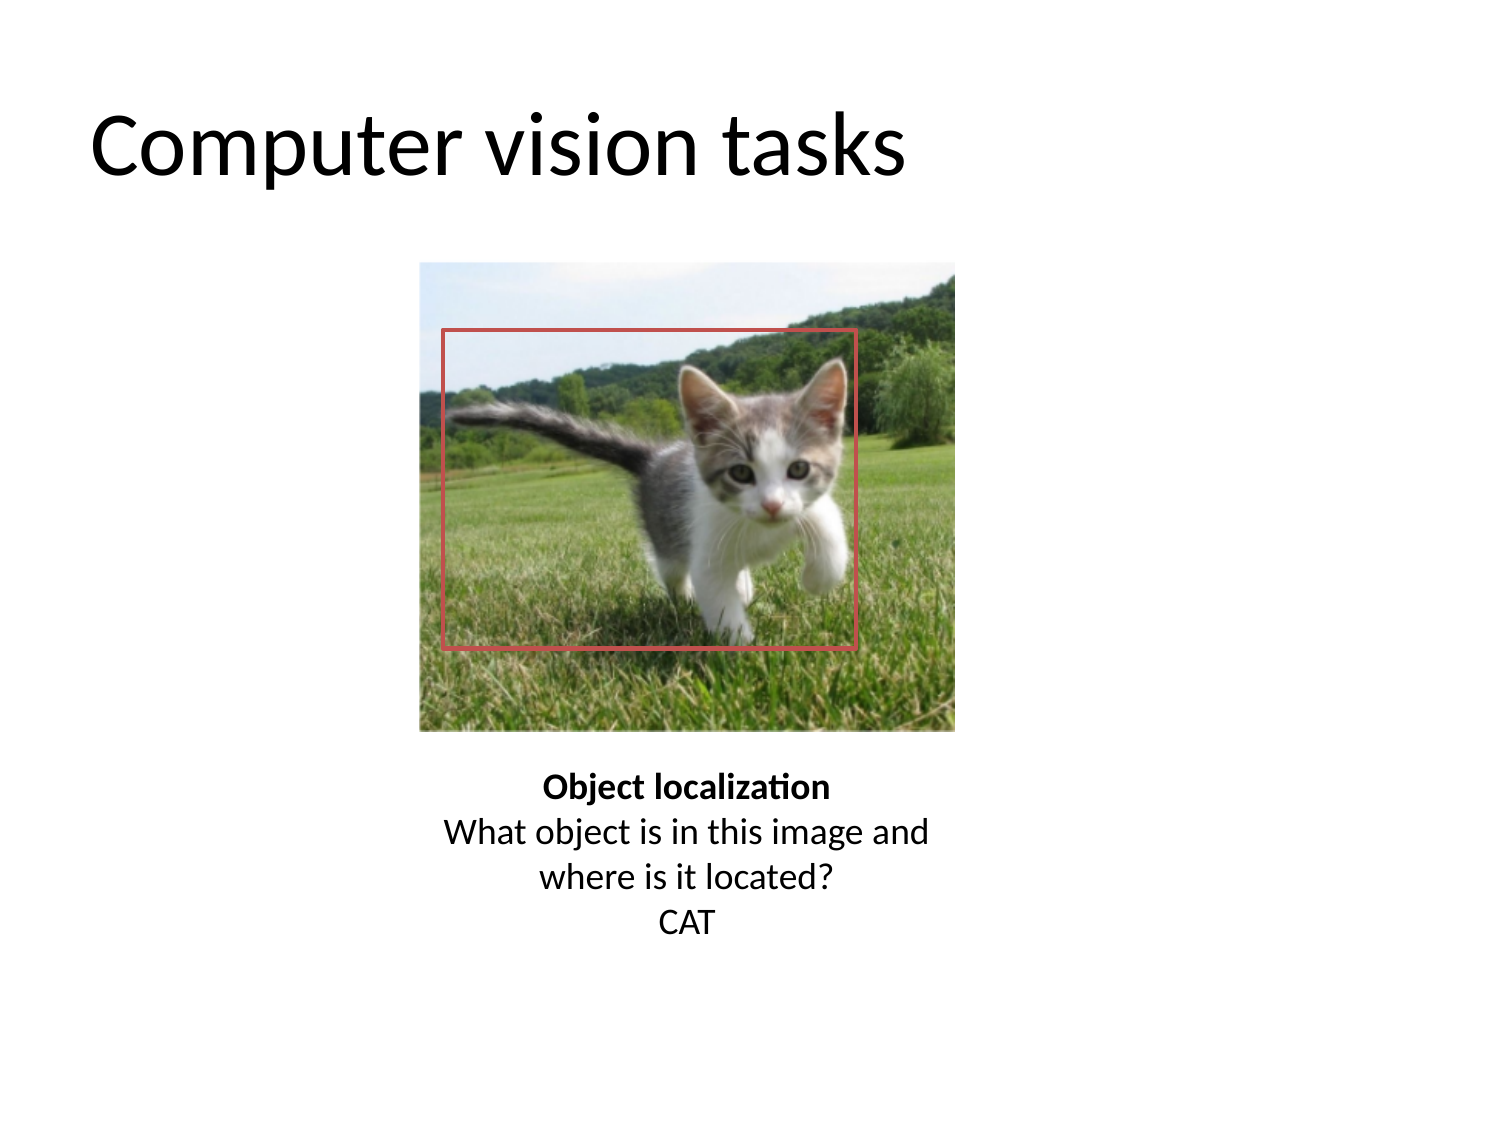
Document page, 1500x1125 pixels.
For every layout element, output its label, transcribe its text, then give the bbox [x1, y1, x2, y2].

picture [418, 258, 956, 732]
title Computer vision tasks [75, 45, 1425, 233]
text_box Object localization What object is in this image and where is it located? CAT [419, 754, 955, 950]
